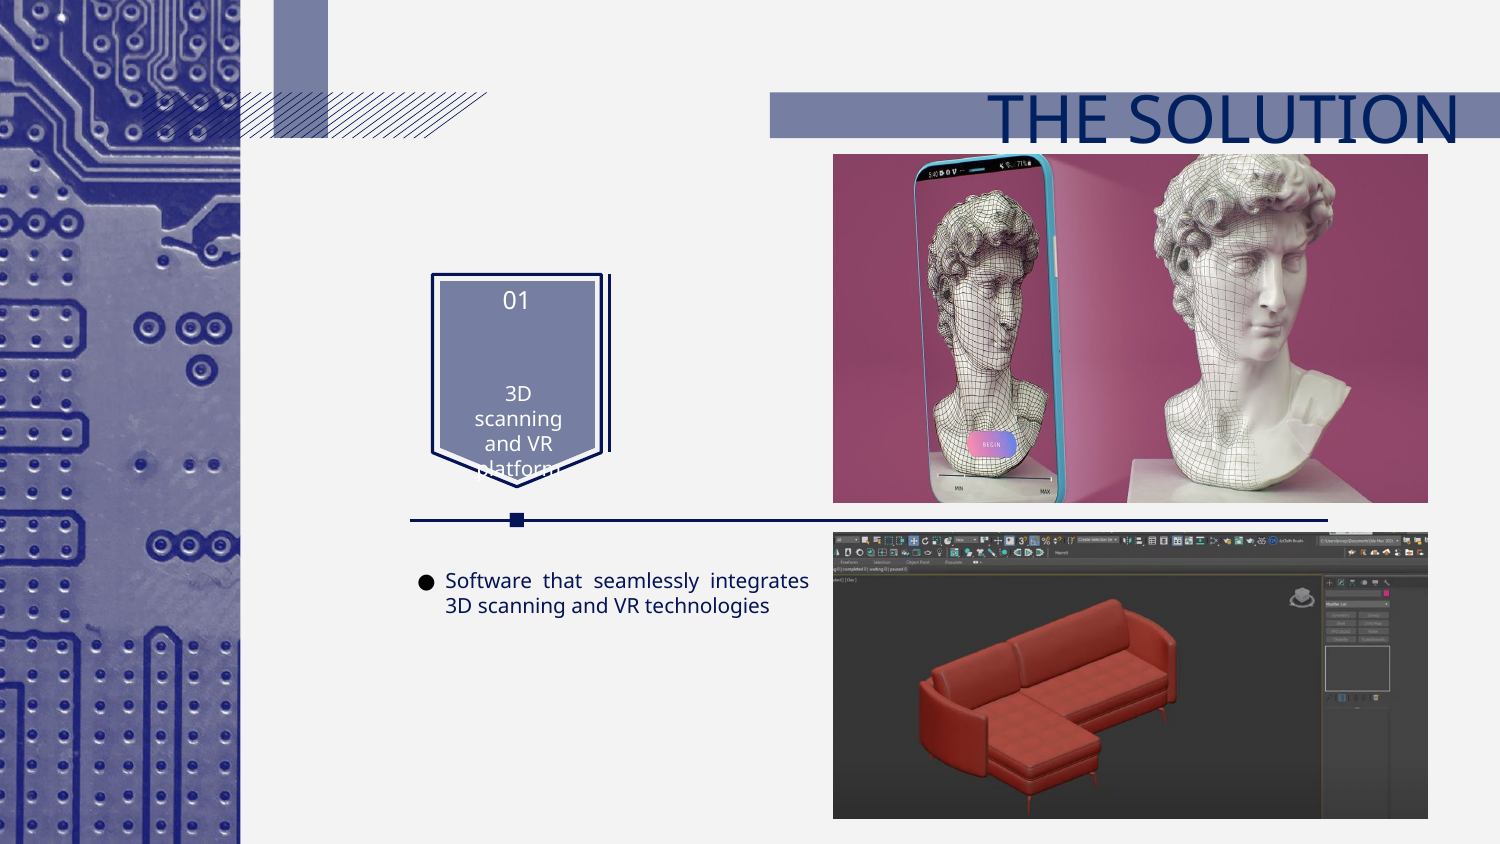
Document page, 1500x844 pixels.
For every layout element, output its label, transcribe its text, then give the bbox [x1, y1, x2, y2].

picture [832, 154, 1428, 503]
picture [0, 0, 241, 844]
title 01 [467, 269, 567, 365]
picture [832, 532, 1428, 820]
text_box [410, 518, 504, 522]
text_box [529, 518, 1329, 522]
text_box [509, 512, 525, 528]
title THE SOLUTION [757, 71, 1478, 163]
subtitle 3D scanning and VR platform [447, 365, 590, 428]
text_box Software that seamlessly integrates 3D scanning and VR technologies [402, 552, 825, 732]
text_box [432, 274, 602, 487]
